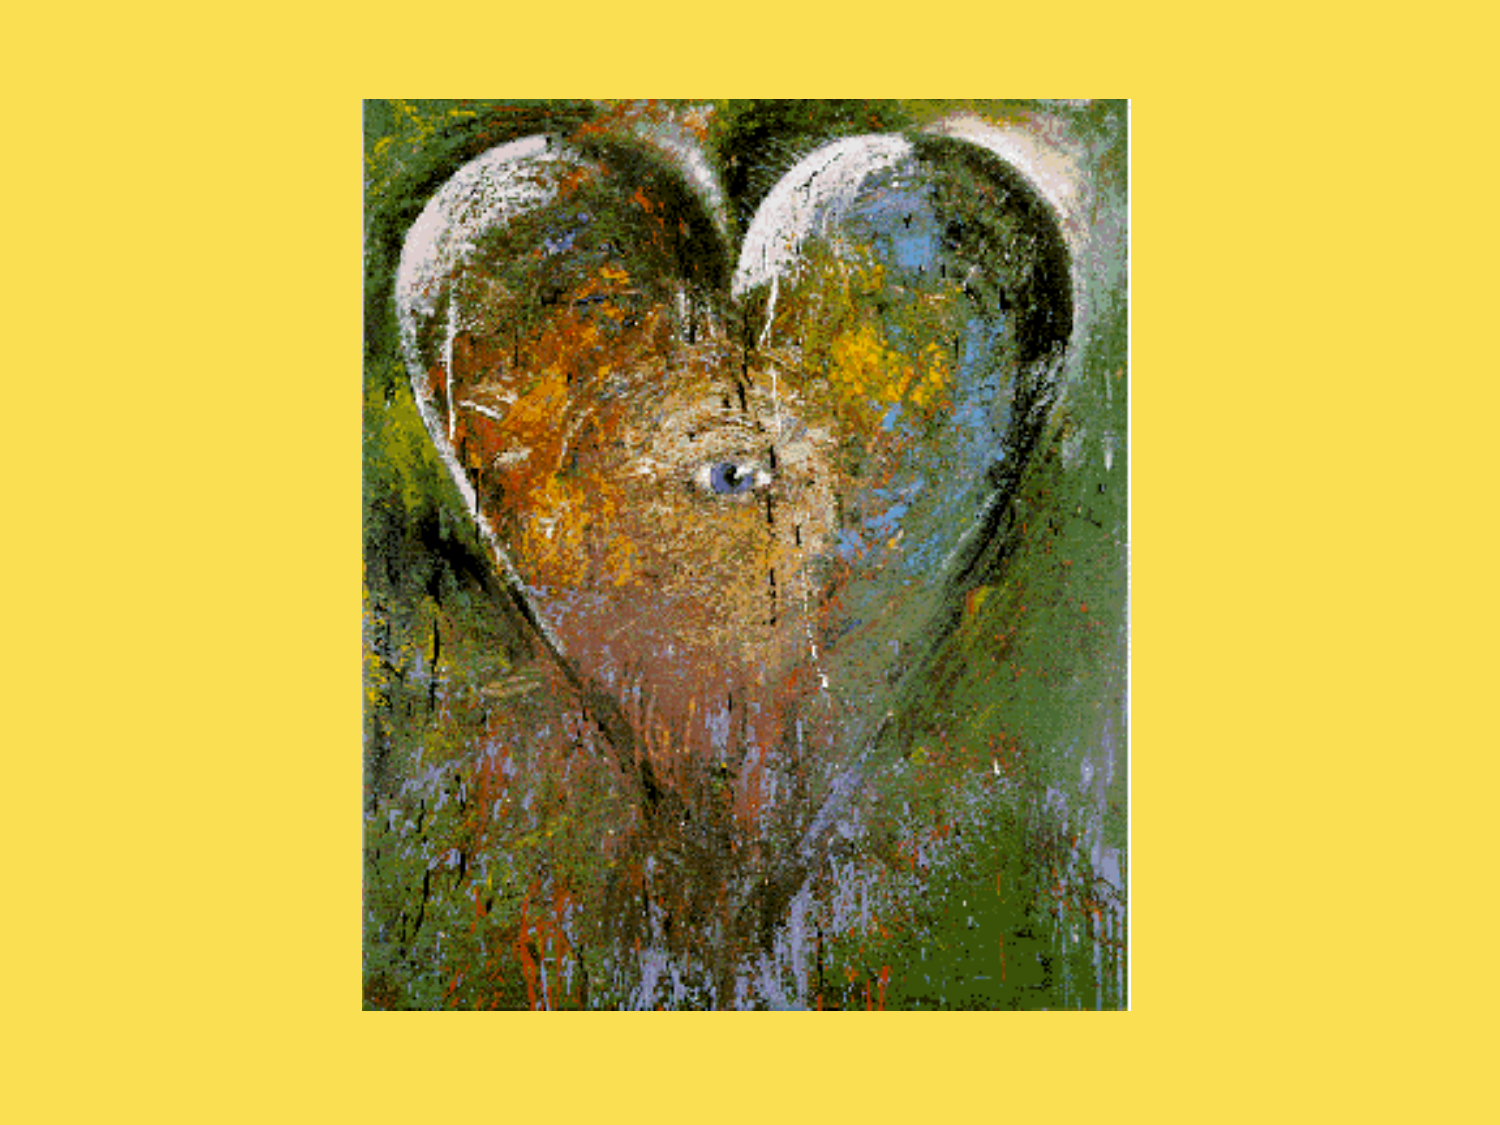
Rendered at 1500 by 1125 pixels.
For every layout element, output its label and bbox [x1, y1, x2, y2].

picture [362, 99, 1131, 1012]
